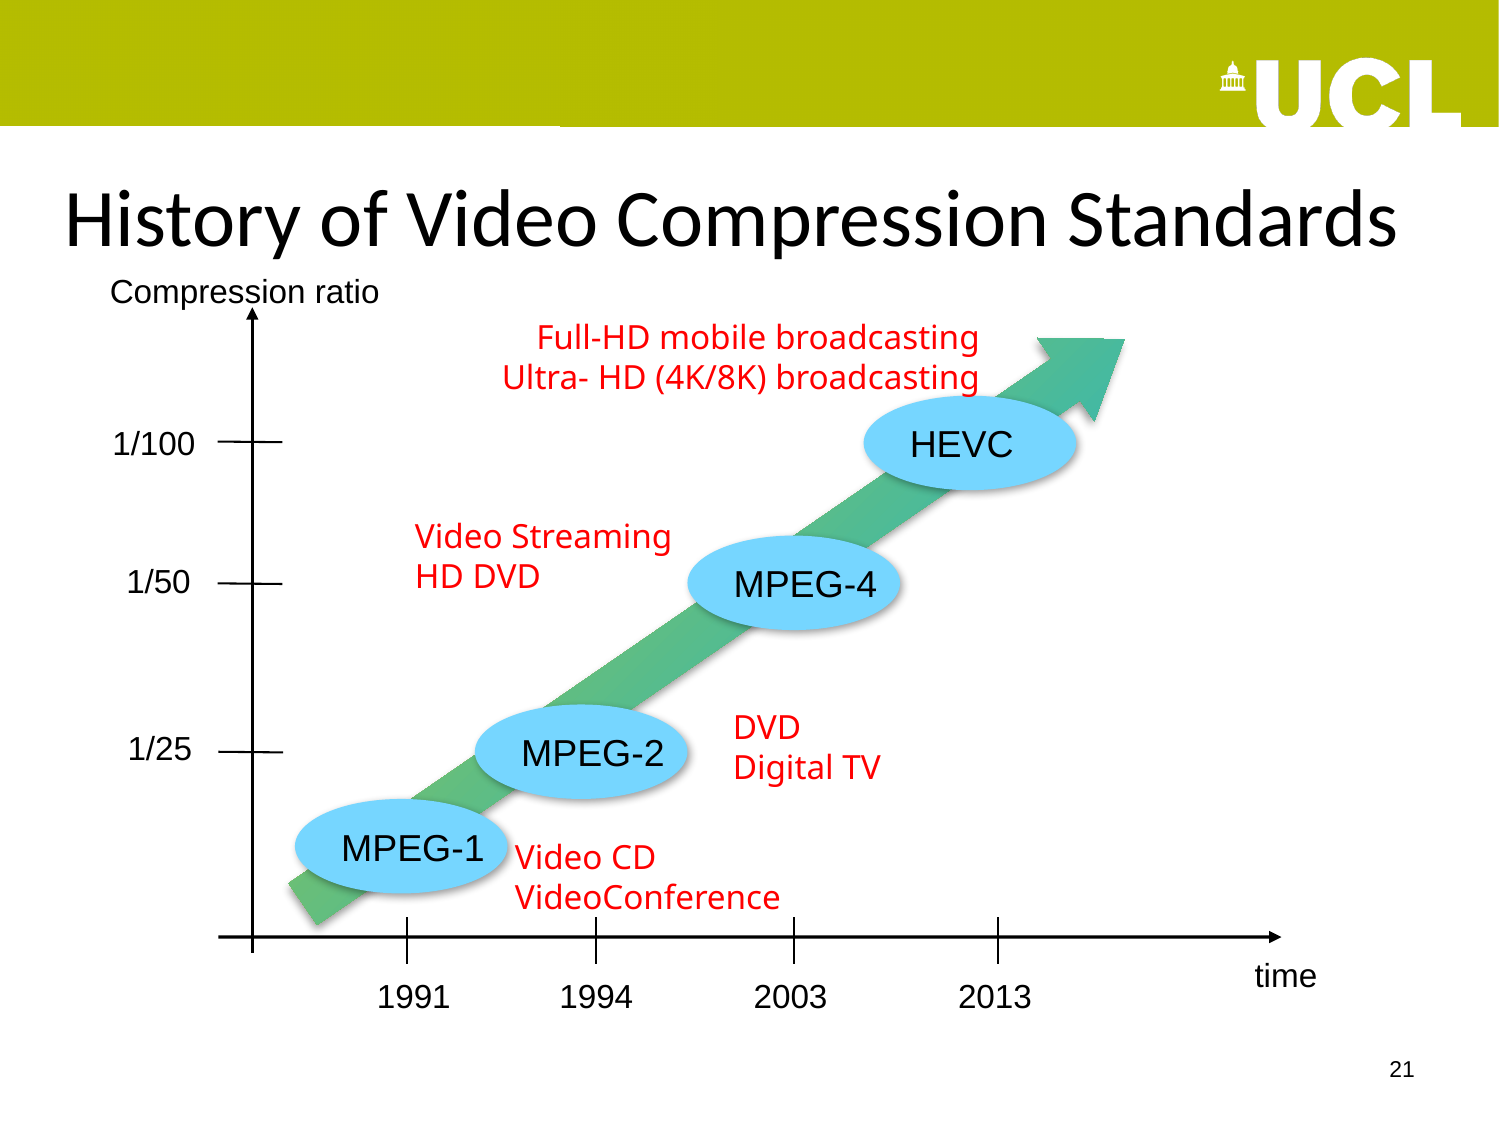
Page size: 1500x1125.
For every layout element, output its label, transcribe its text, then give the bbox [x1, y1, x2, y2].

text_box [93, 262, 1334, 1024]
title History of Video Compression Standards [53, 106, 1448, 321]
slide_number 21 [1374, 1047, 1447, 1098]
picture [0, 0, 1499, 127]
